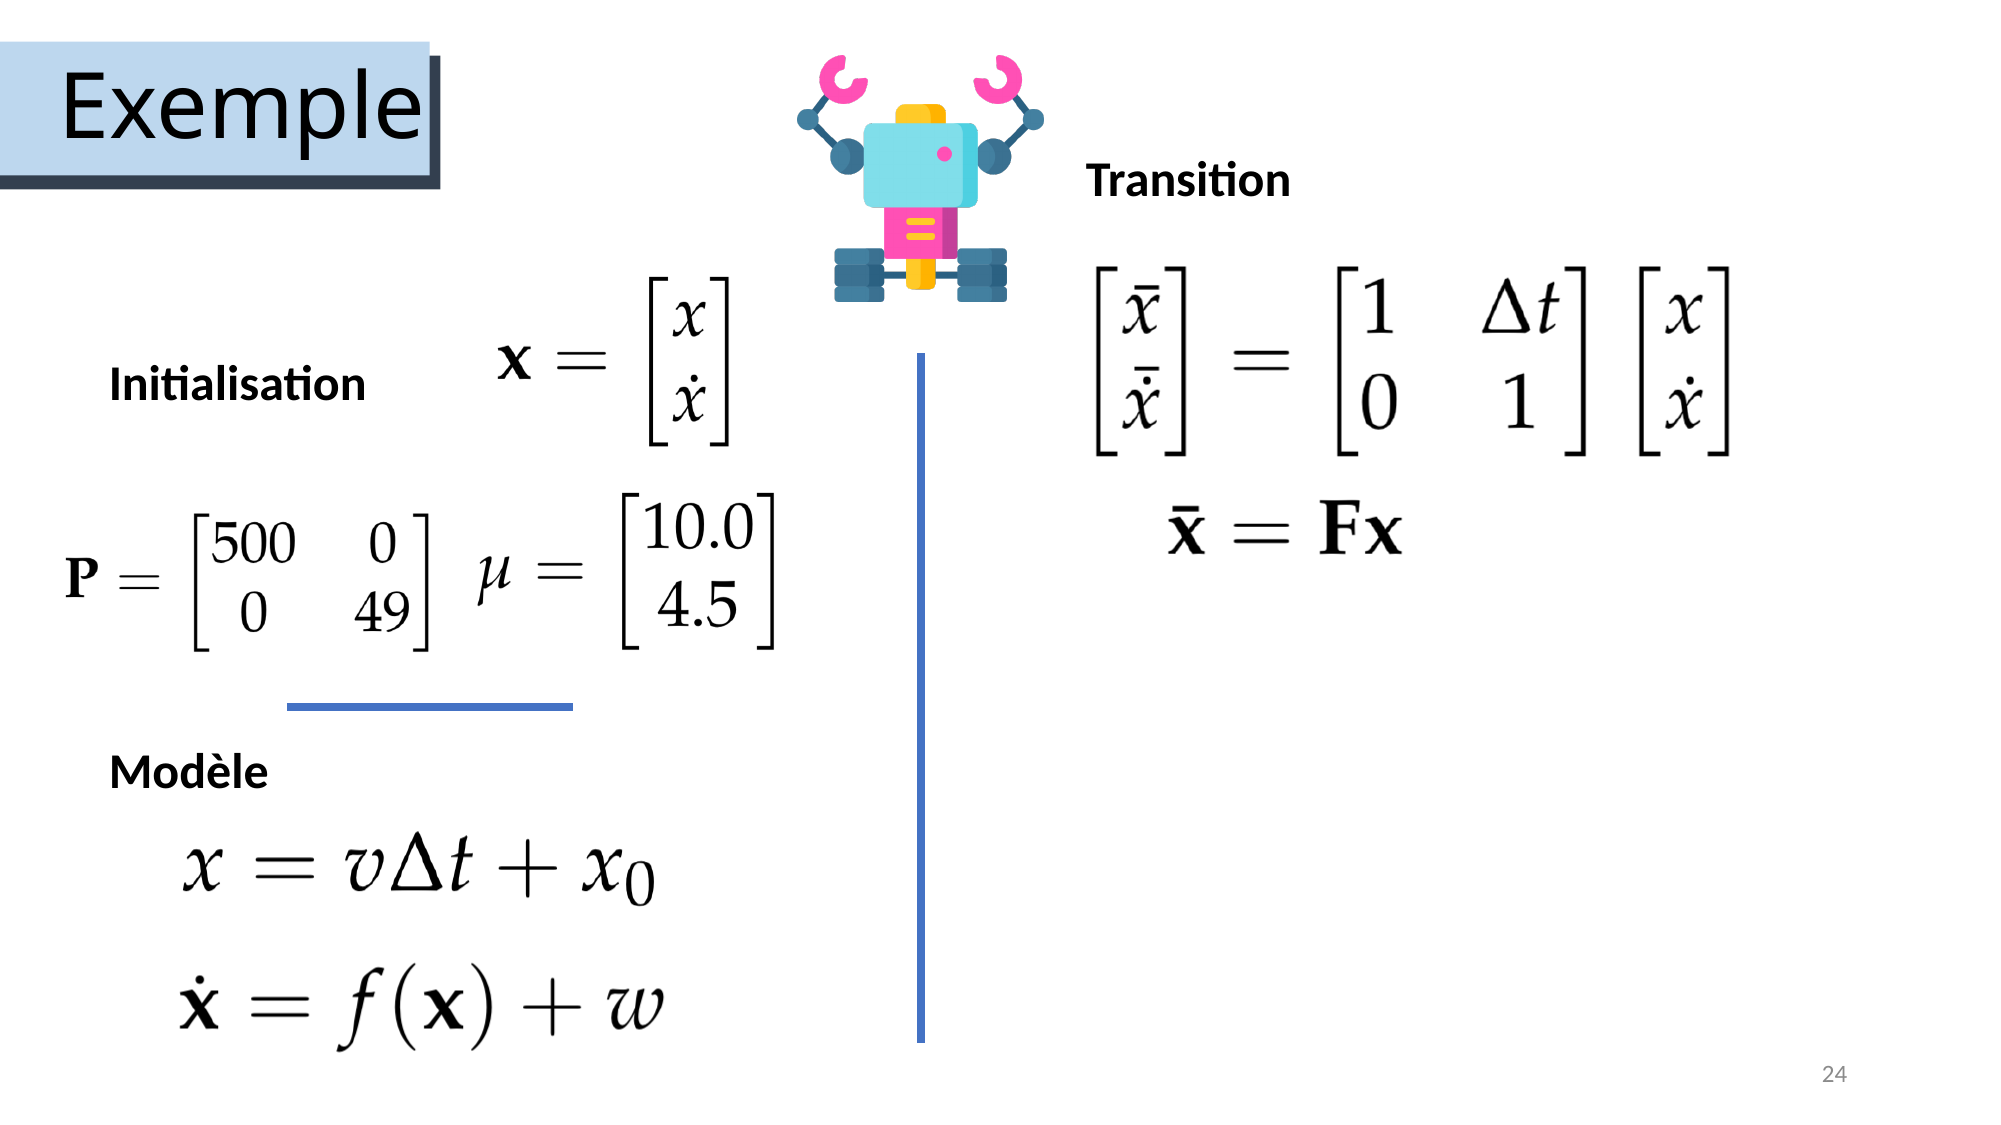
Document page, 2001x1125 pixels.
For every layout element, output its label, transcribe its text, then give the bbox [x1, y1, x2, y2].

picture [122, 762, 716, 1100]
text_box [0, 41, 441, 190]
text_box Exemple [43, 0, 1769, 218]
picture [48, 236, 812, 682]
text_box Modèle [93, 731, 441, 806]
text_box Initialisation [93, 342, 441, 418]
picture [1068, 241, 1757, 596]
text_box Transition [1071, 139, 1418, 214]
slide_number 24 [1412, 1042, 1863, 1103]
picture [797, 55, 1044, 302]
